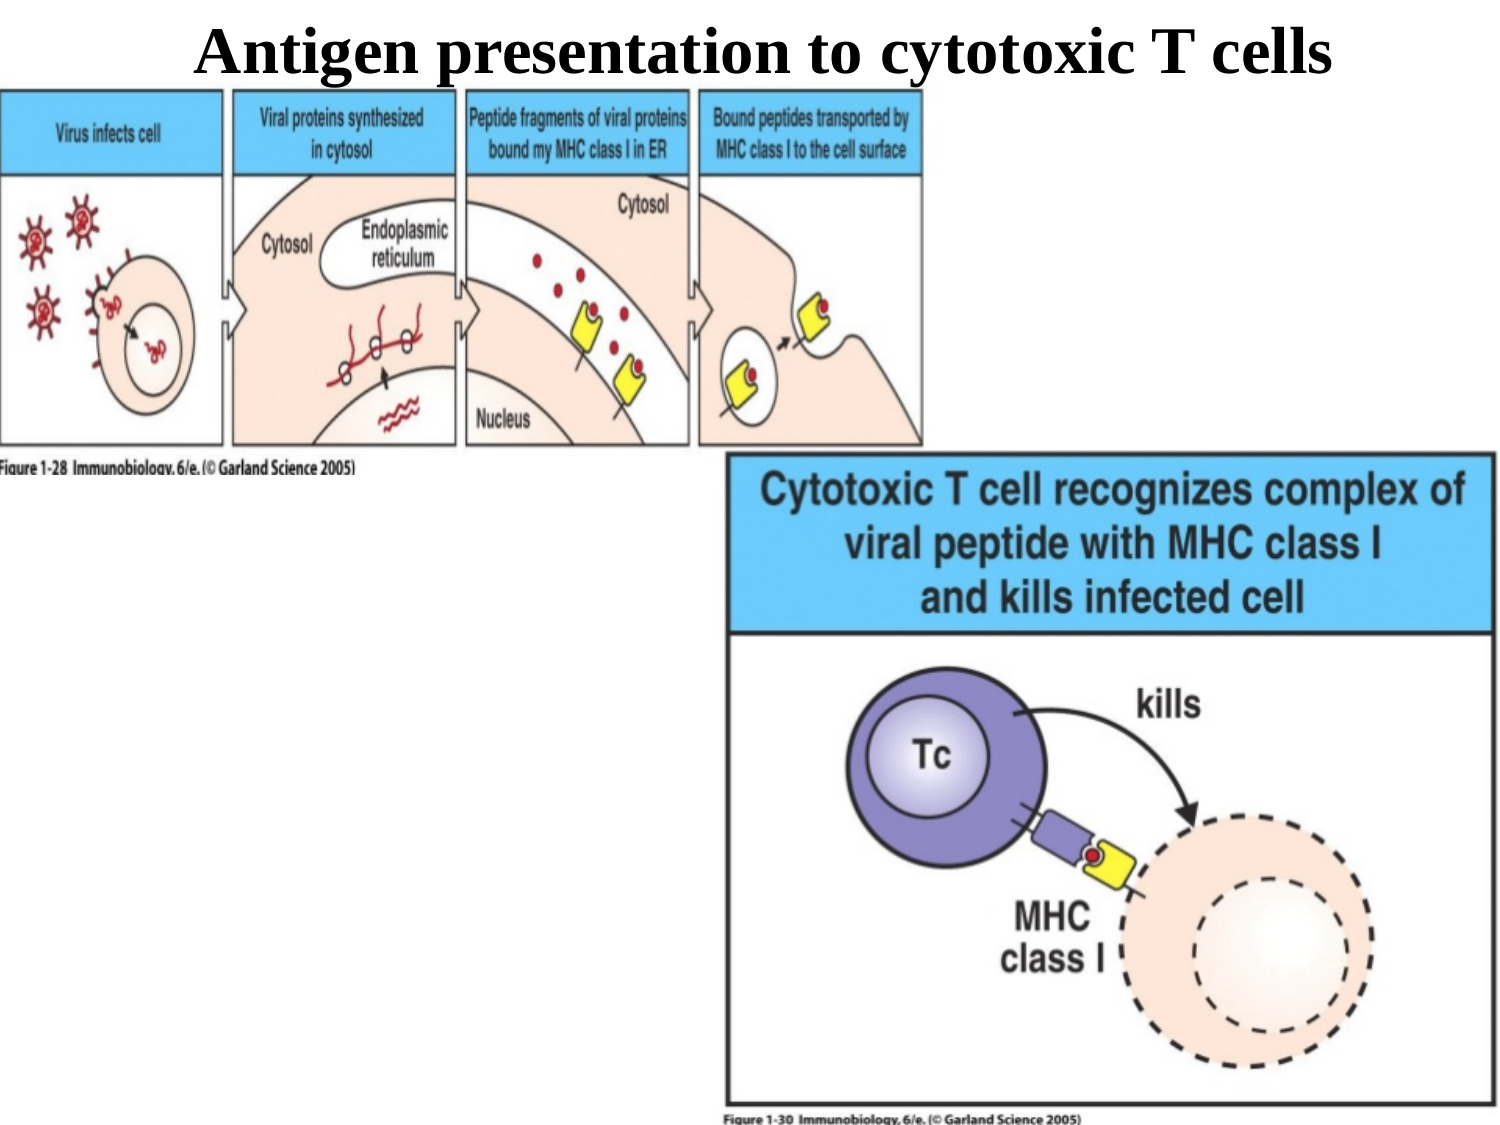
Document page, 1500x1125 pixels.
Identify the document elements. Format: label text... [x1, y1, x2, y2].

text_box Antigen presentation to cytotoxic T cells [179, 0, 1351, 95]
picture [0, 62, 1500, 1125]
